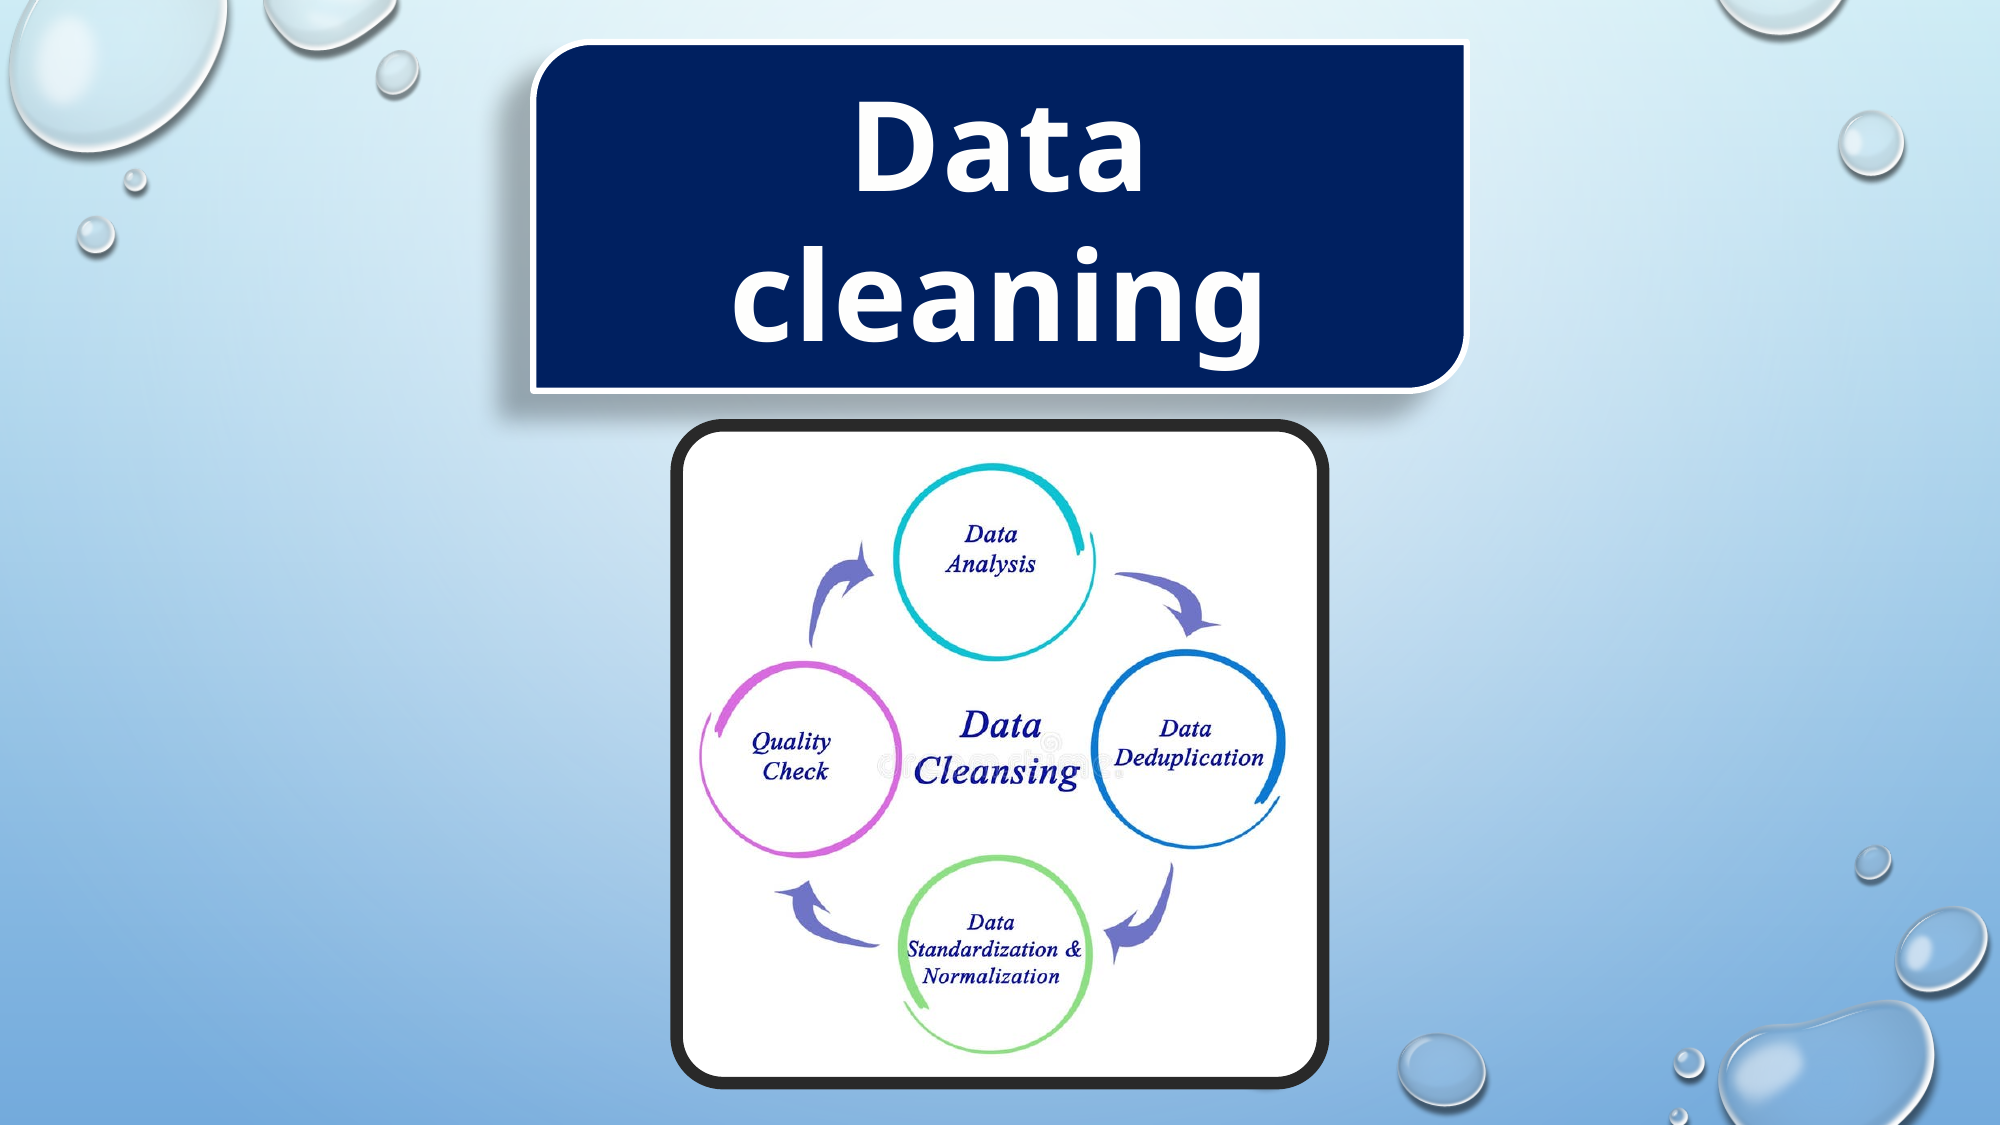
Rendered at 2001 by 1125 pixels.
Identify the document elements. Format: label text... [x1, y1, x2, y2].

text_box Data cleaning [531, 40, 1469, 393]
picture [0, 0, 2000, 1125]
